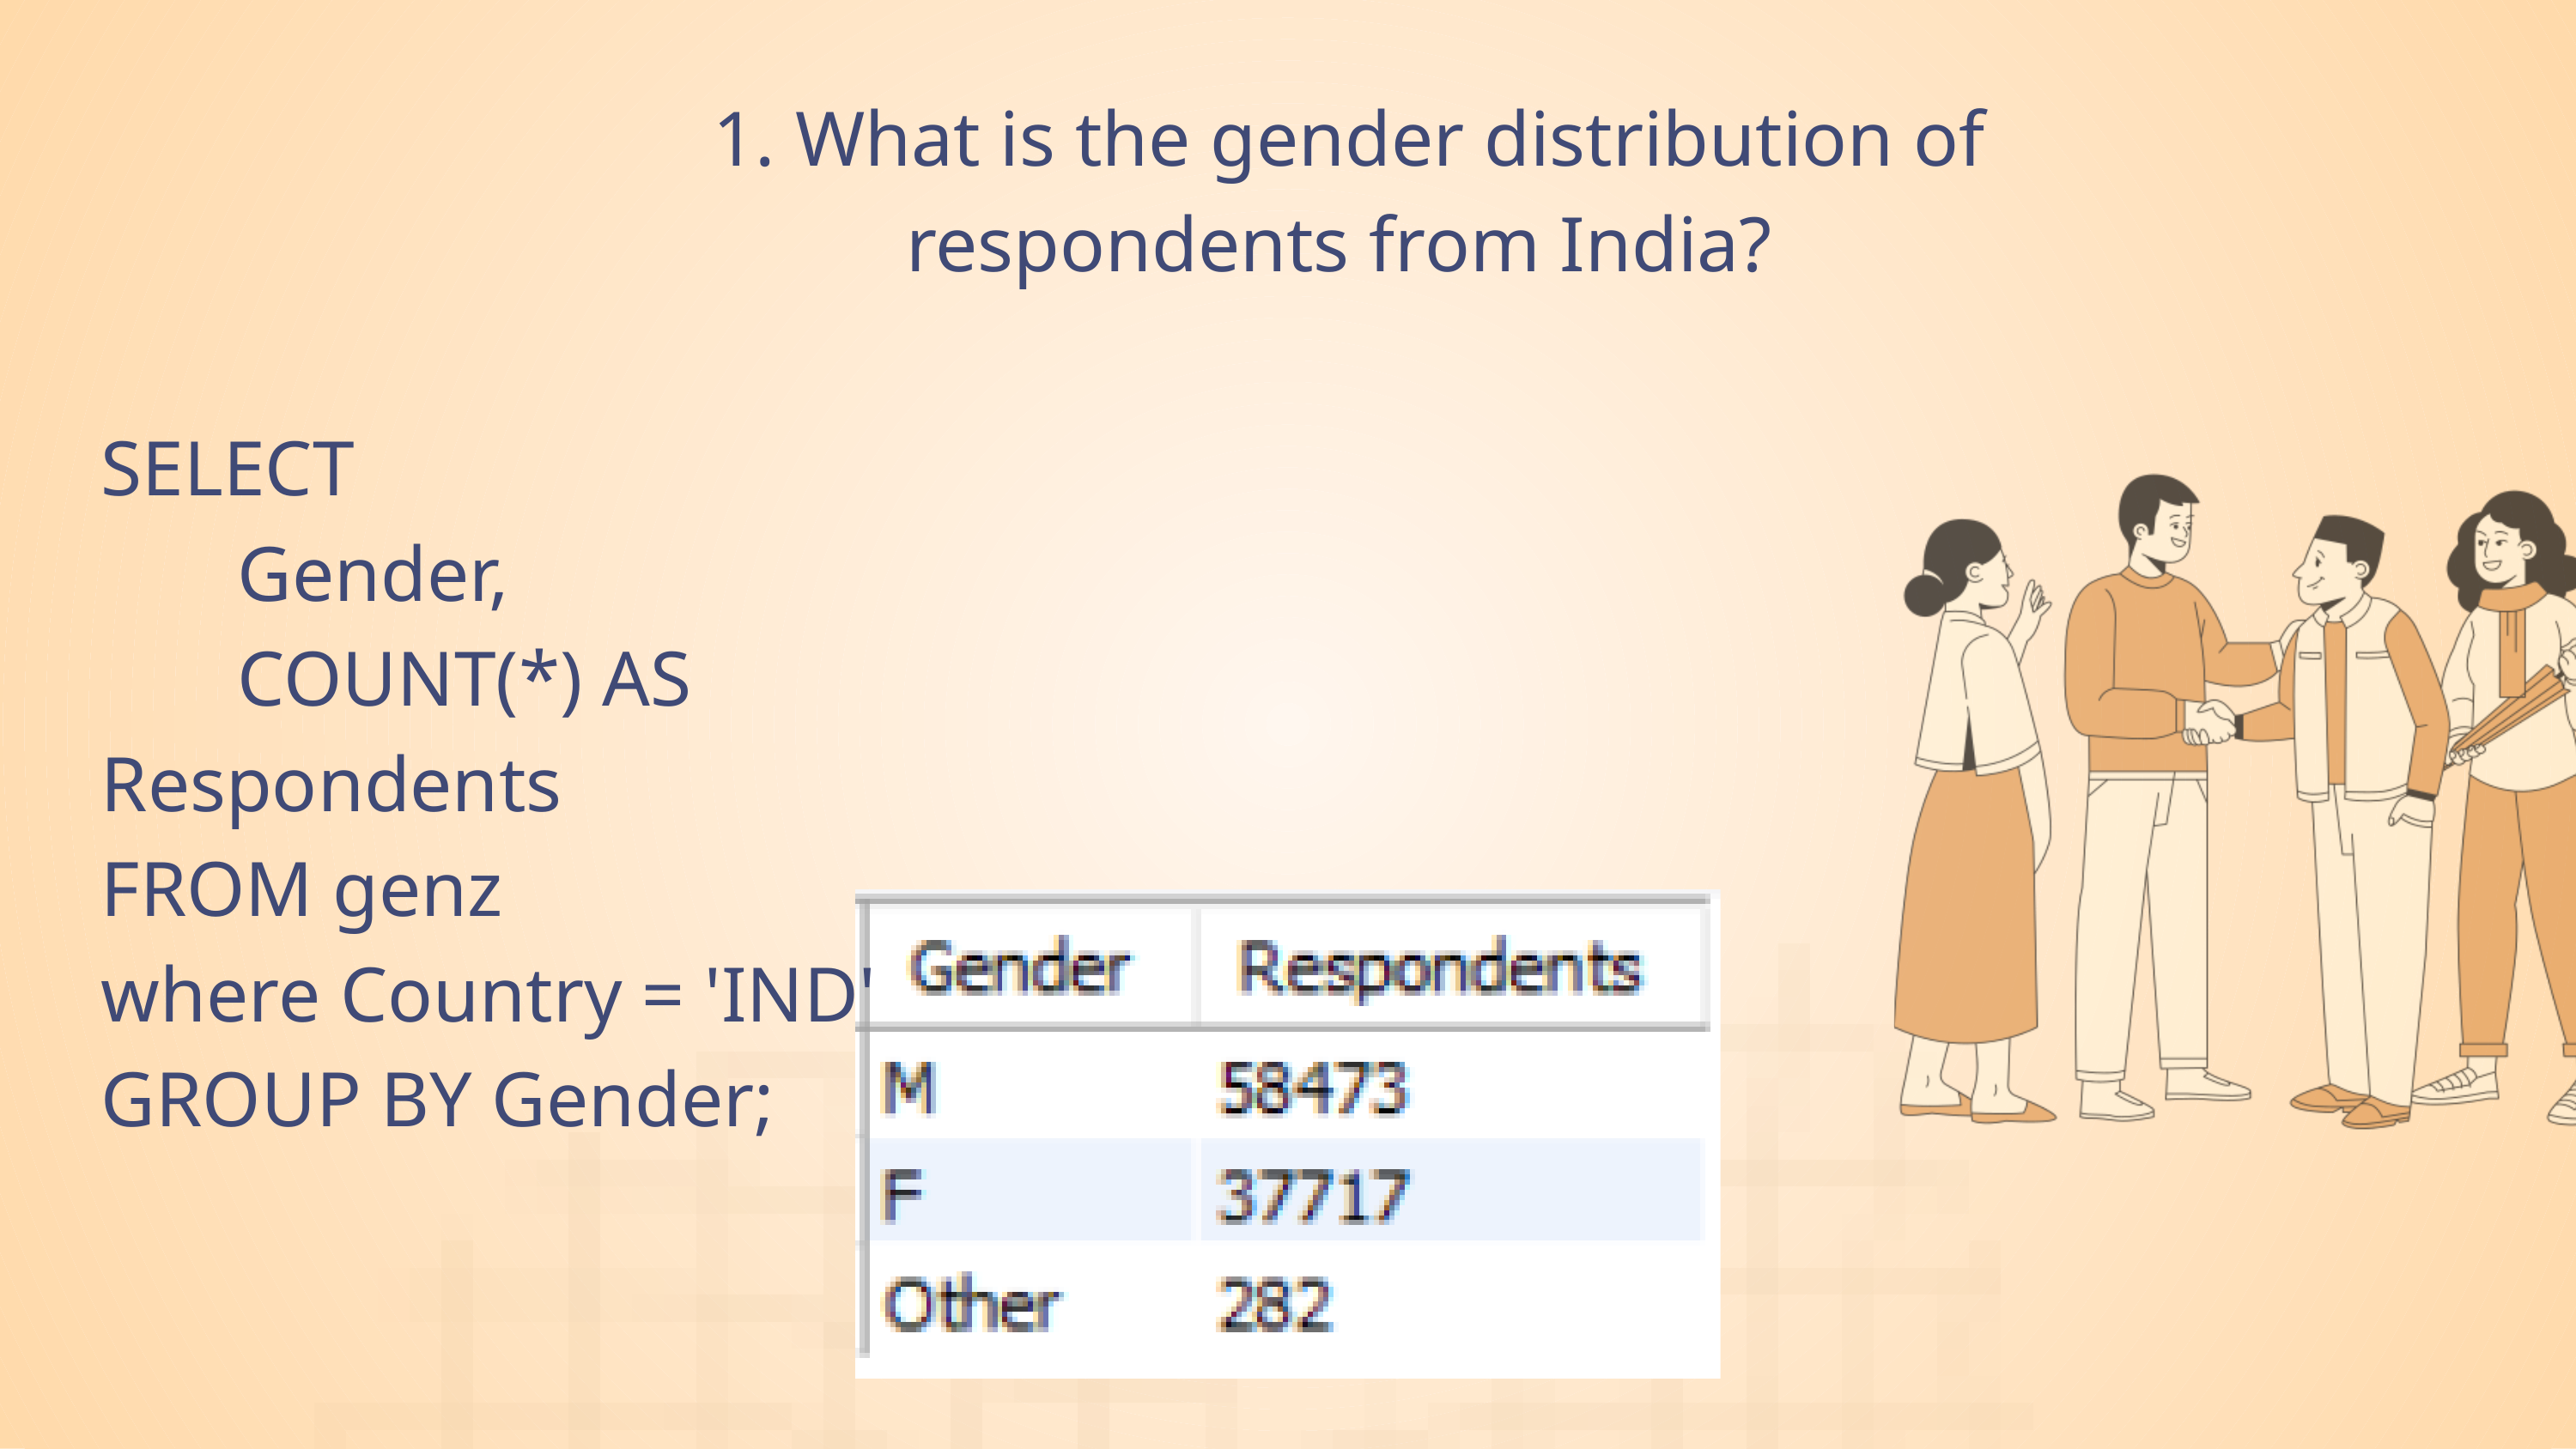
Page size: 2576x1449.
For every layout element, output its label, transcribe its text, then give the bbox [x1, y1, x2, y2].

text_box [855, 889, 1721, 1379]
text_box [1893, 468, 2576, 1135]
text_box SELECT Gender, COUNT(*) AS Respondents FROM genz where Country = 'IND' GROUP BY Gender; [100, 405, 1015, 1143]
text_box 1. What is the gender distribution of respondents from India? [516, 76, 2181, 287]
text_box [219, 889, 2479, 1449]
